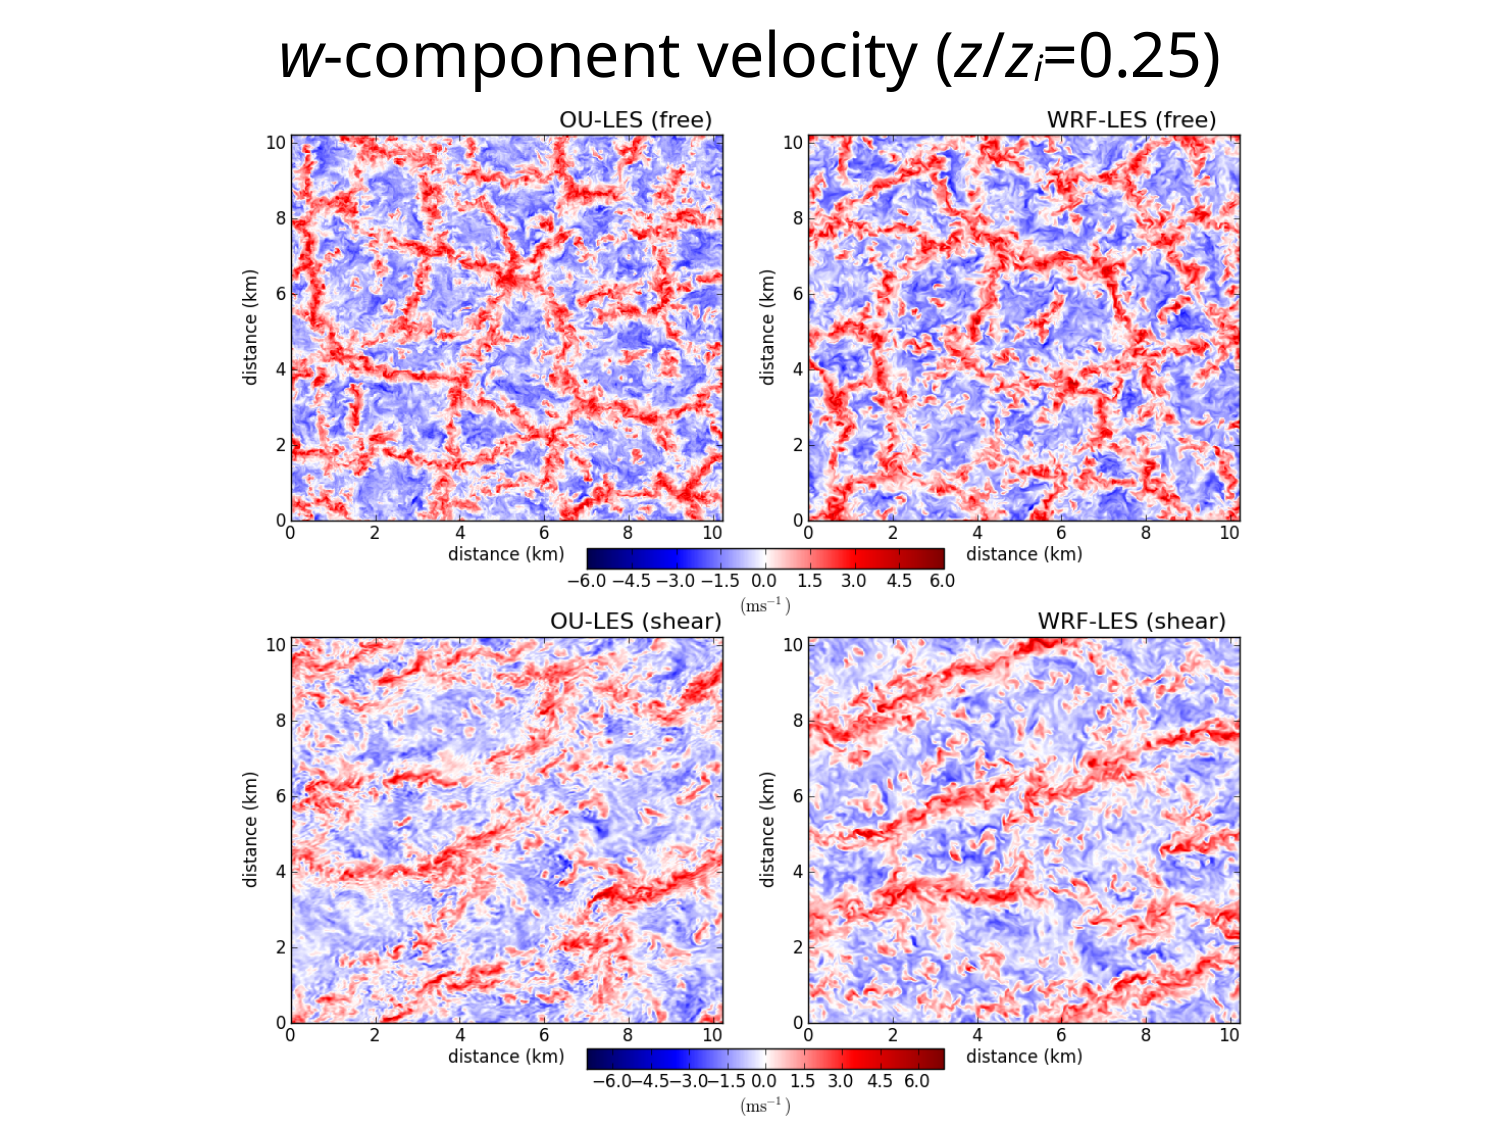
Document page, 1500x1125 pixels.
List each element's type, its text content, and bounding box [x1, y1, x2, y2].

picture [239, 104, 1261, 1125]
title w-component velocity (z/zi=0.25) [0, 0, 1500, 105]
